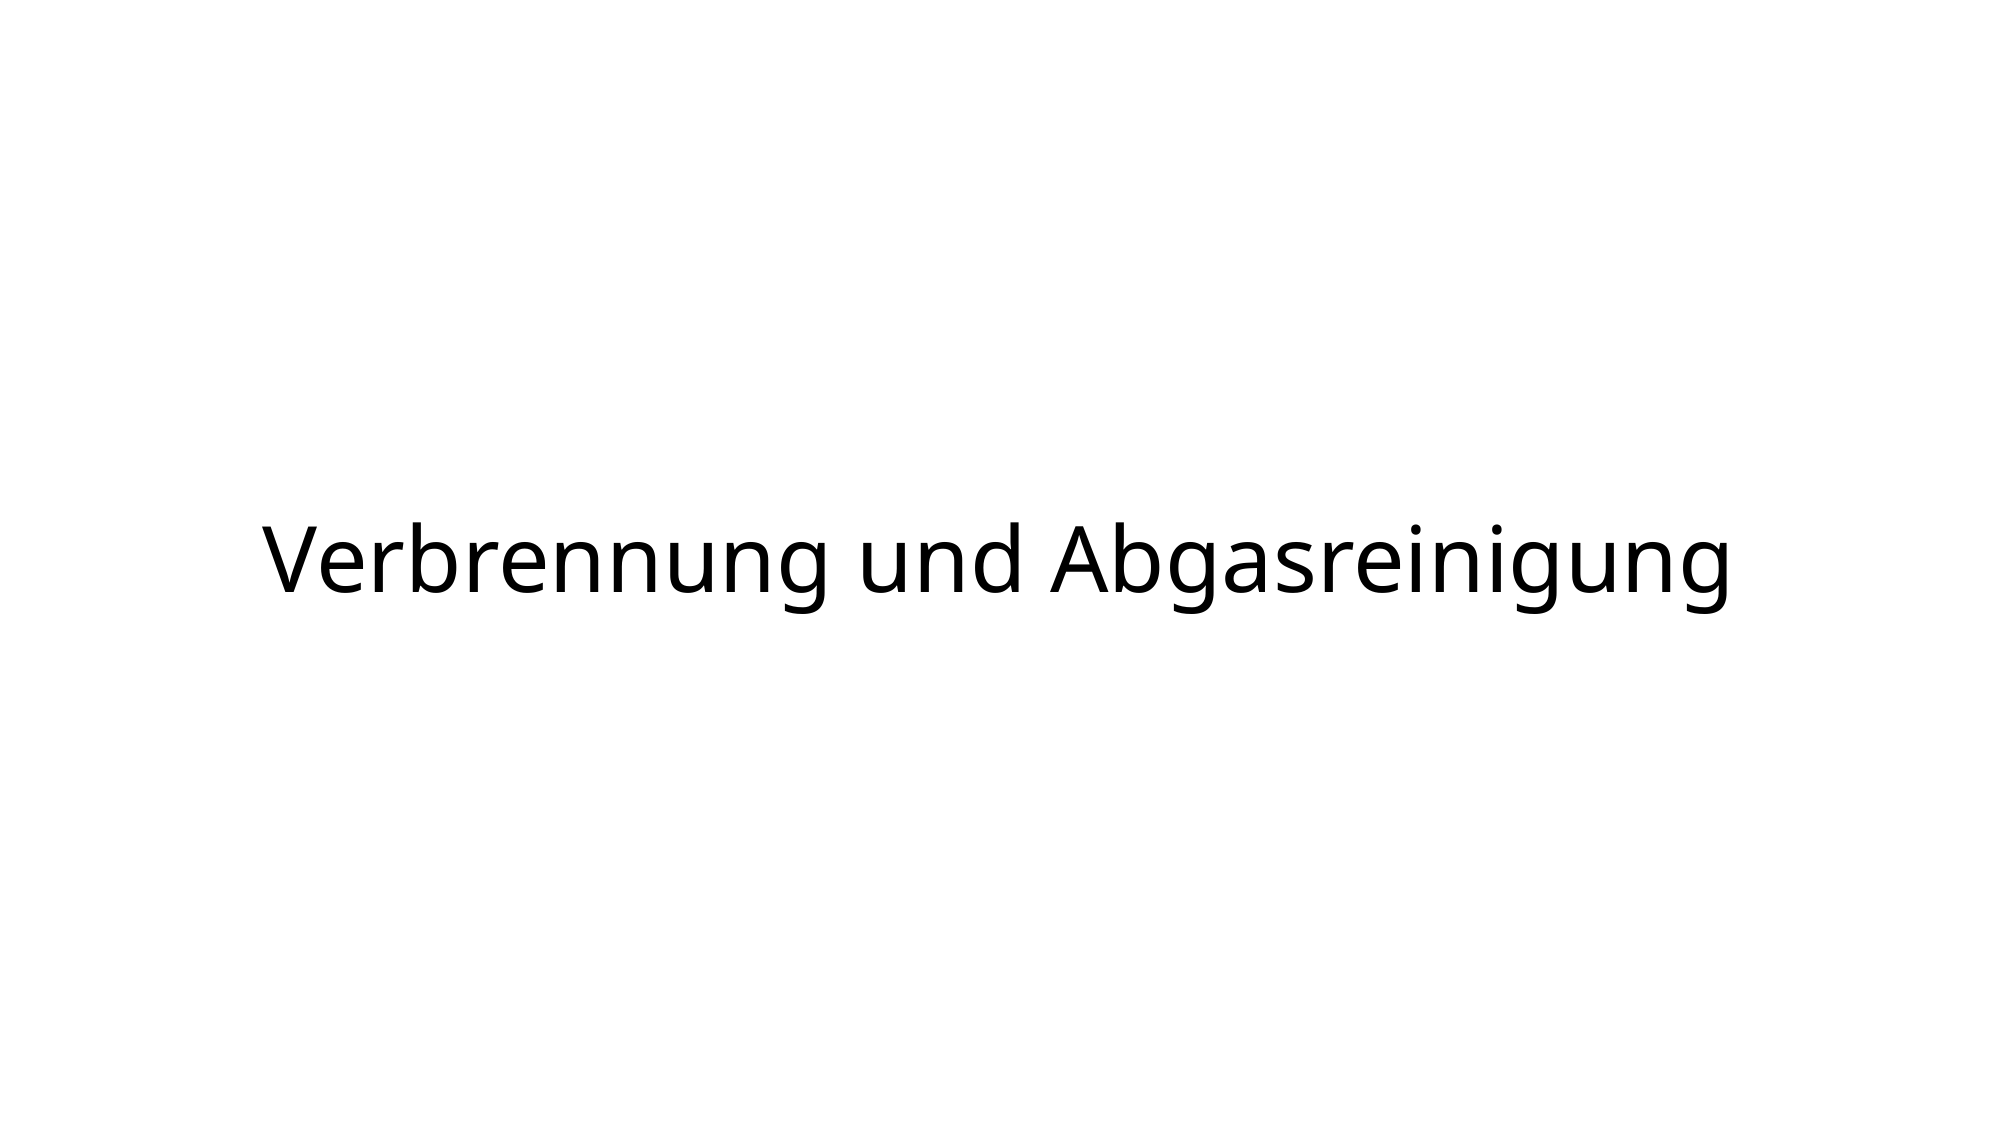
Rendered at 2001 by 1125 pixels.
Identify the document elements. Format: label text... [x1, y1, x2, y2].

title Verbrennung und Abgasreinigung [137, 453, 1863, 672]
